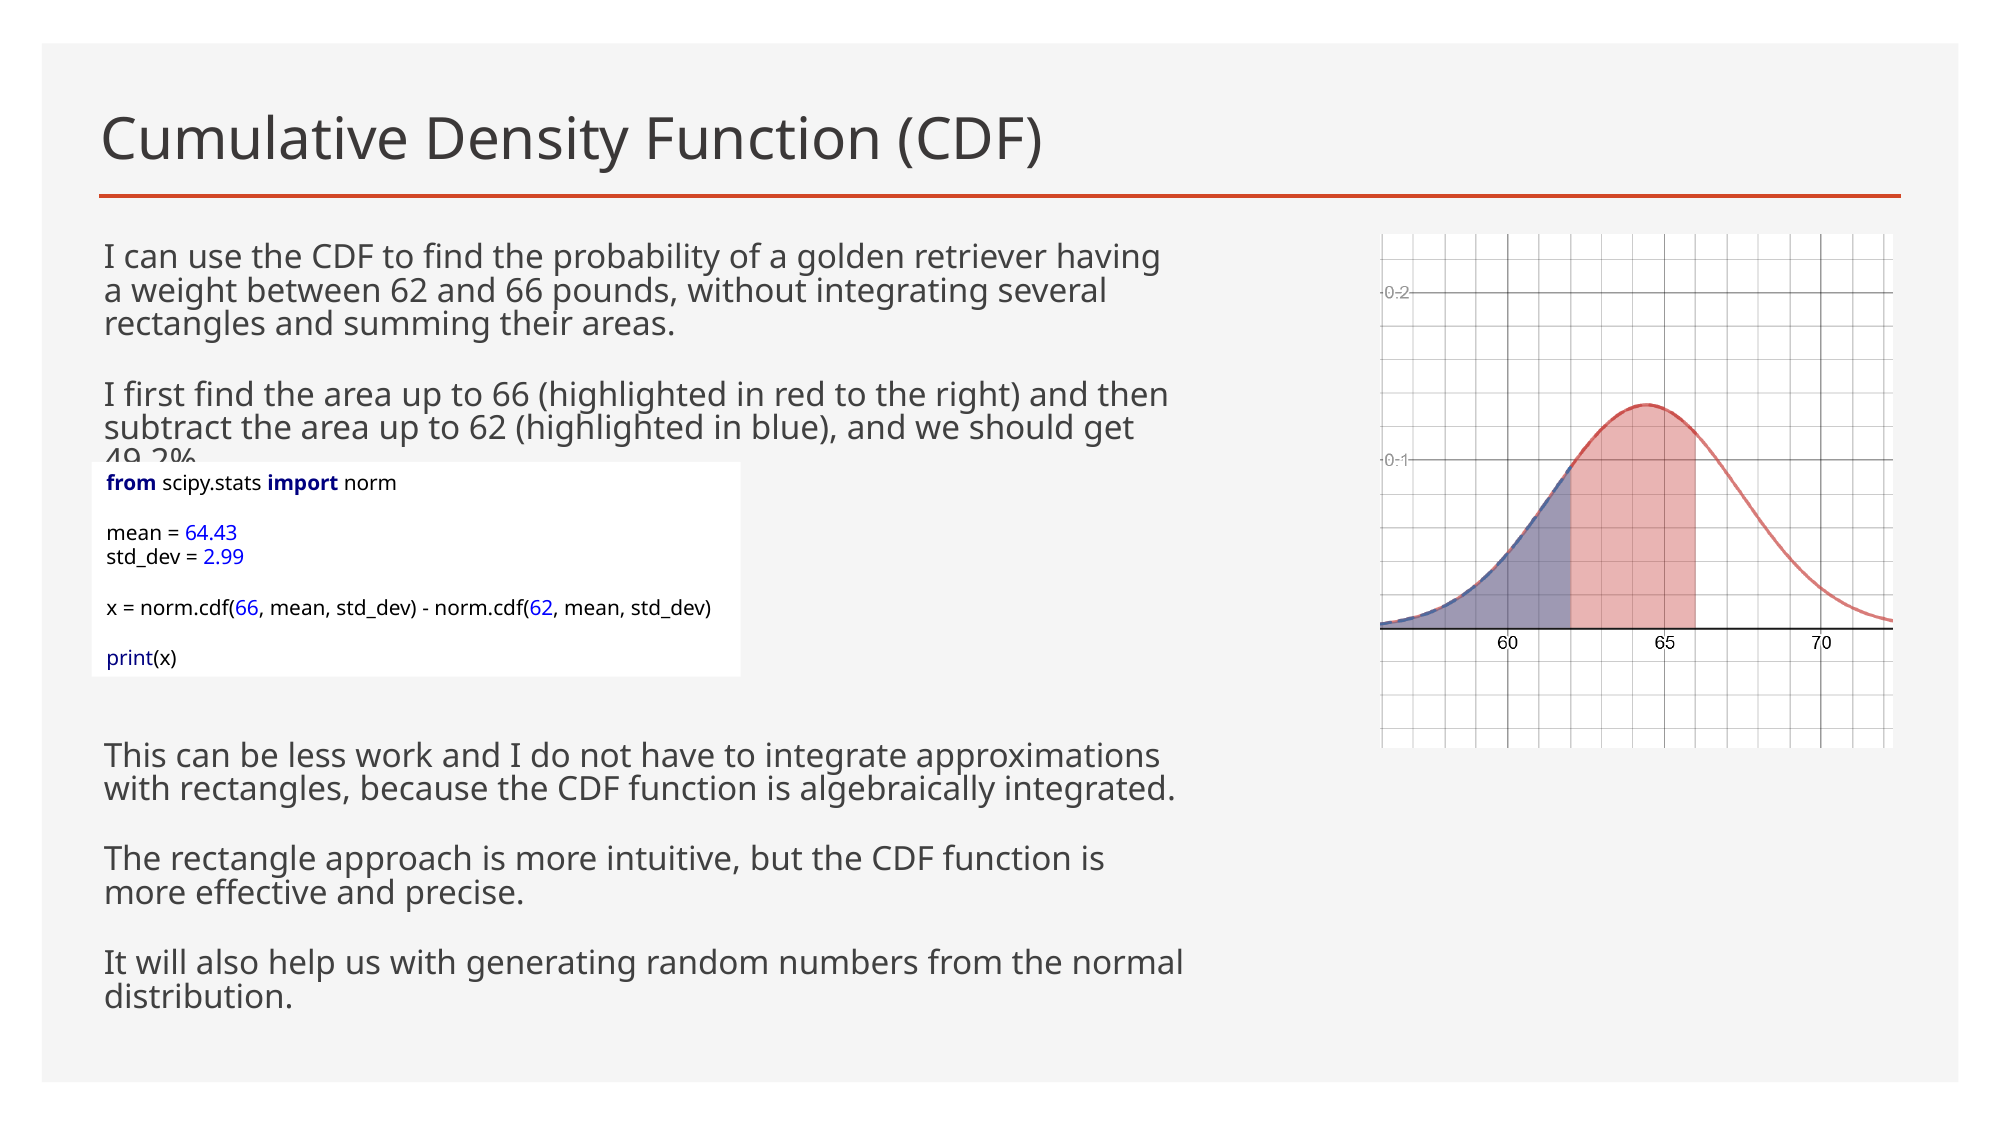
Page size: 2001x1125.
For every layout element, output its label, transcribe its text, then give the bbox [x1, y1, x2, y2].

title Cumulative Density Function (CDF) [85, 73, 1089, 179]
list I can use the CDF to find the probability of a golden retriever having a weight between 62 and 66 pounds, without integrating several rectangles and summing their areas. I first find the area up to 66 (highlighted in red to the right) and then subtract the area up to 62 (highlighted in blue), and we should get 49.2%. This can be less work and I do not have to integrate approximations with rectangles, because the CDF function is algebraically integrated. The rectangle approach is more intuitive, but the CDF function is more effective and precise. It will also help us with generating random numbers from the normal distribution. [88, 234, 1205, 1025]
picture [1379, 234, 1893, 748]
text_box from scipy.stats import norm mean = 64.43 std_dev = 2.99 x = norm.cdf(66, mean, std_dev) - norm.cdf(62, mean, std_dev) print(x) [91, 461, 741, 677]
